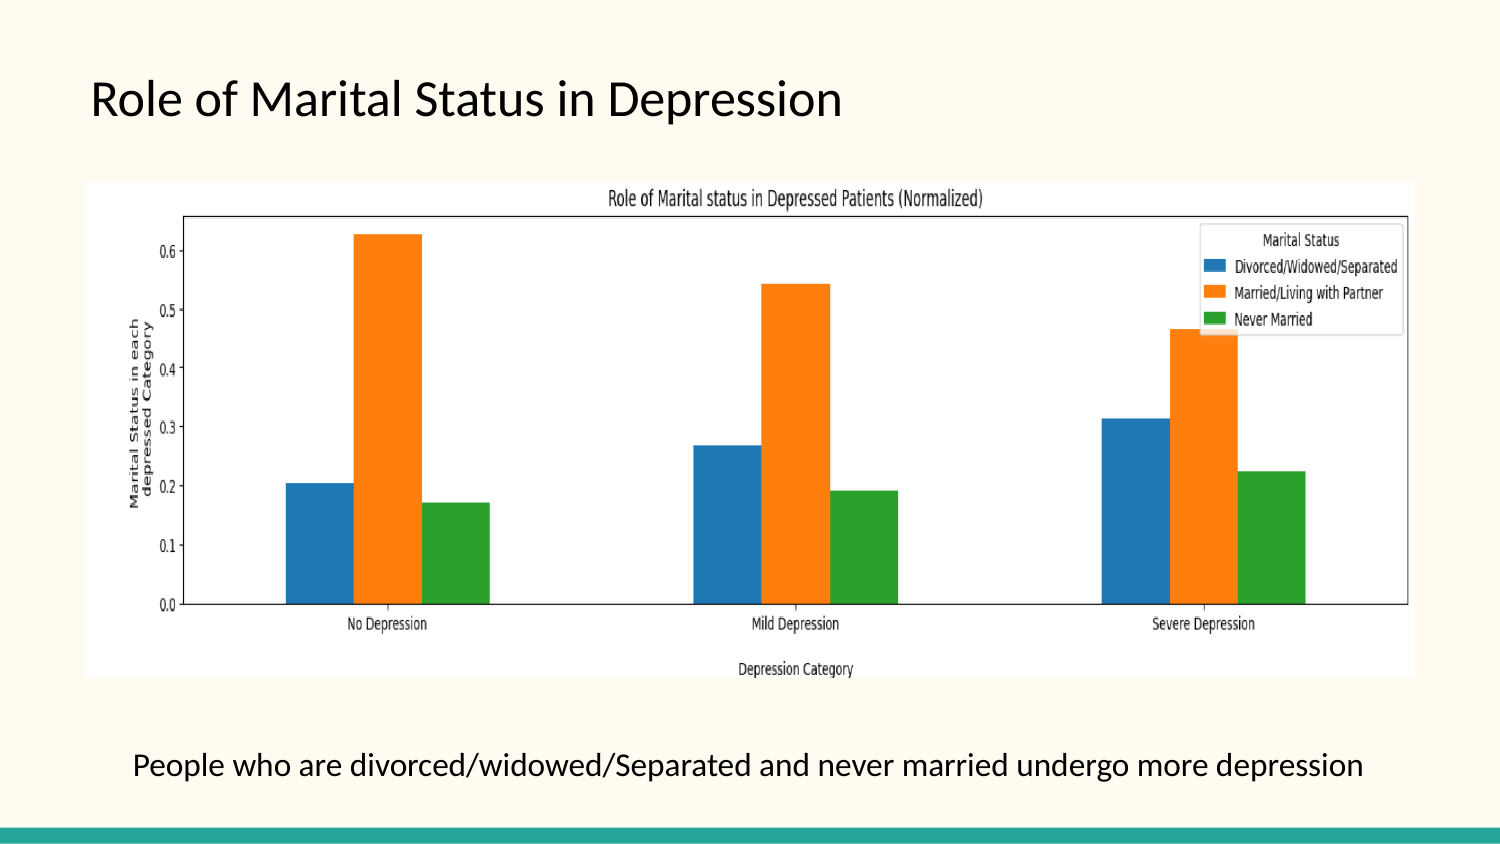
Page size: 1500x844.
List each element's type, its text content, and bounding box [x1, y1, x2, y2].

text_box Role of Marital Status in Depression [75, 49, 1193, 124]
text_box People who are divorced/widowed/Separated and never married undergo more depression [89, 708, 1410, 798]
picture [84, 181, 1415, 678]
